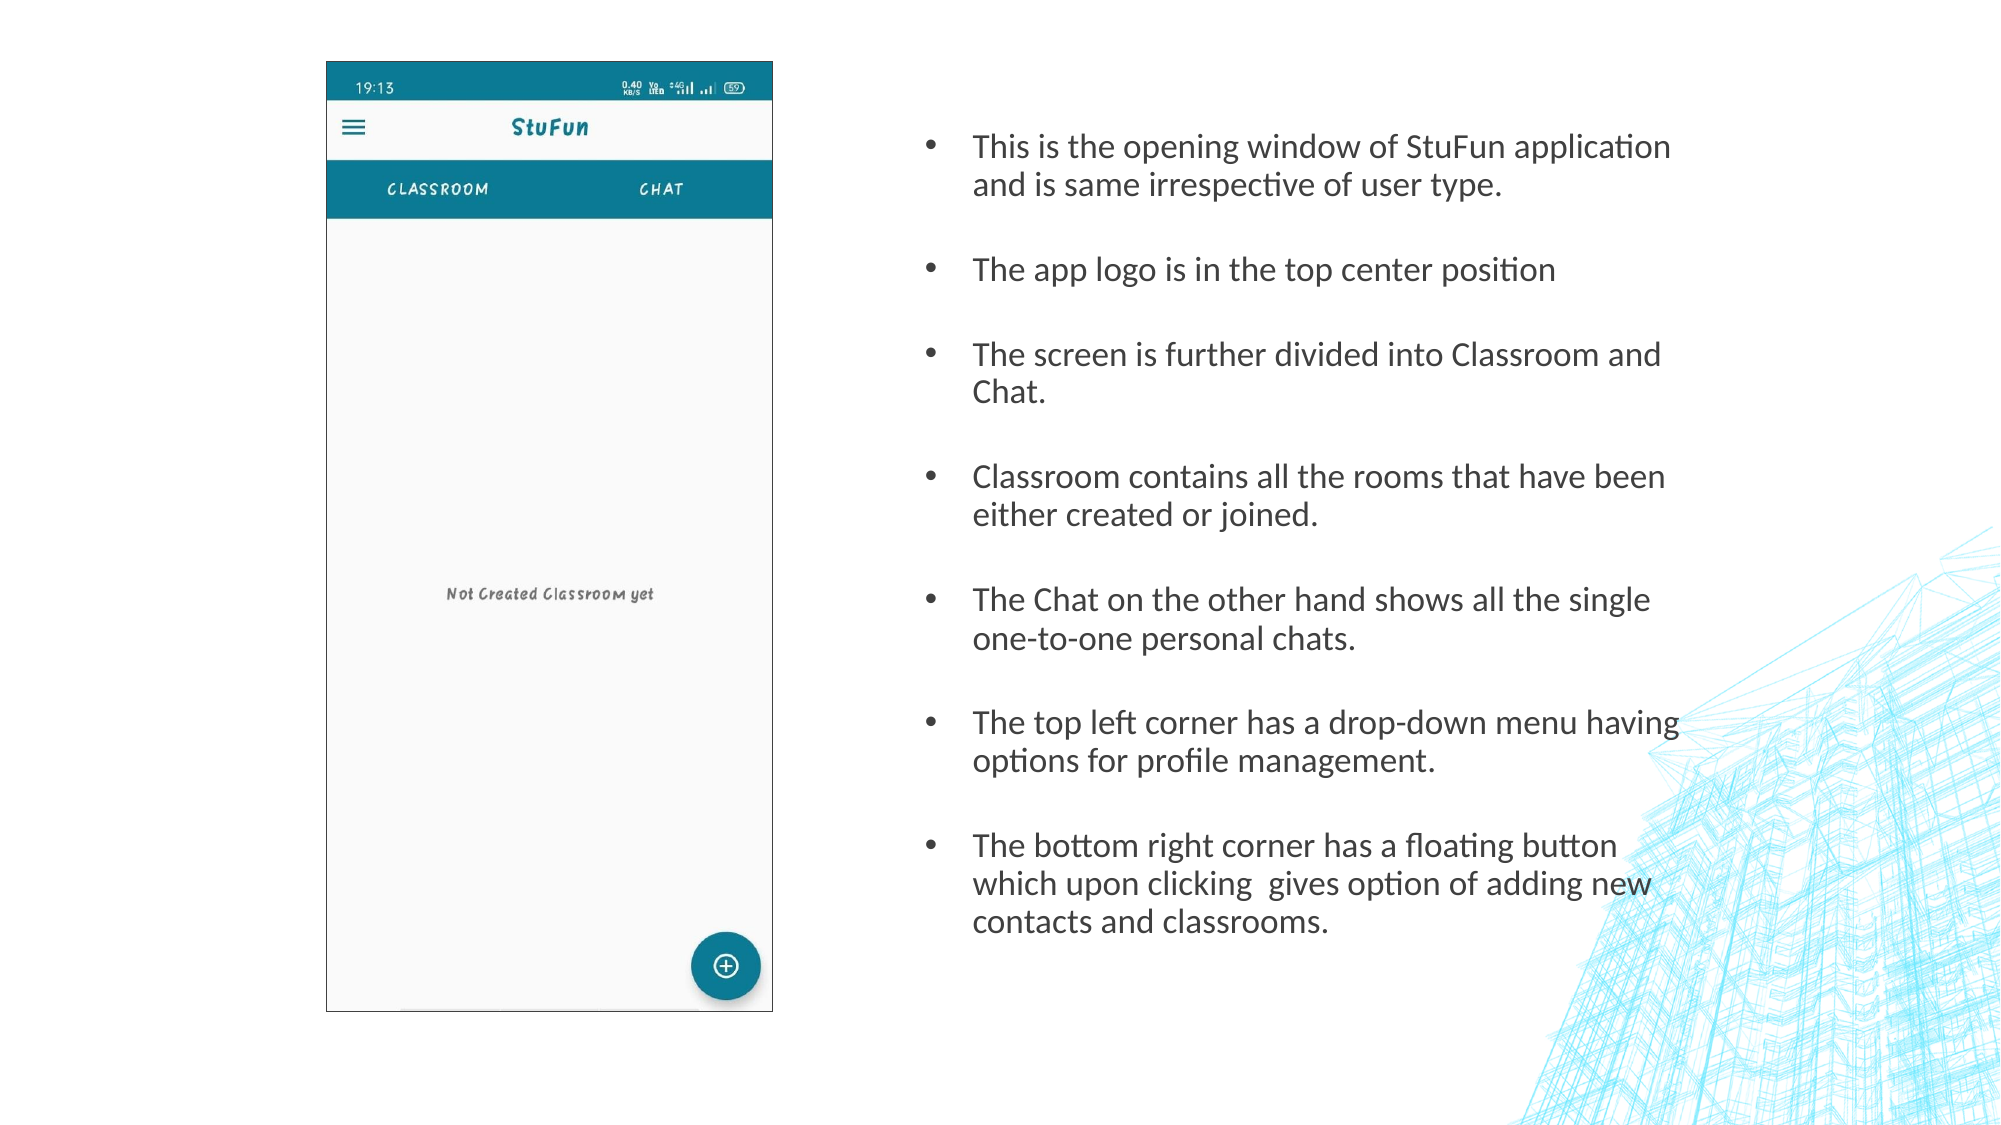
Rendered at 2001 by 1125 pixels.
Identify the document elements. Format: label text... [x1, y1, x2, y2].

picture [0, 0, 2001, 1125]
text_box This is the opening window of StuFun application and is same irrespective of user type. The app logo is in the top center position The screen is further divided into Classroom and Chat. Classroom contains all the rooms that have been either created or joined. The Chat on the other hand shows all the single one-to-one personal chats. The top left corner has a drop-down menu having options for profile management. The bottom right corner has a floating button which upon clicking gives option of adding new contacts and classrooms. [909, 120, 1698, 953]
